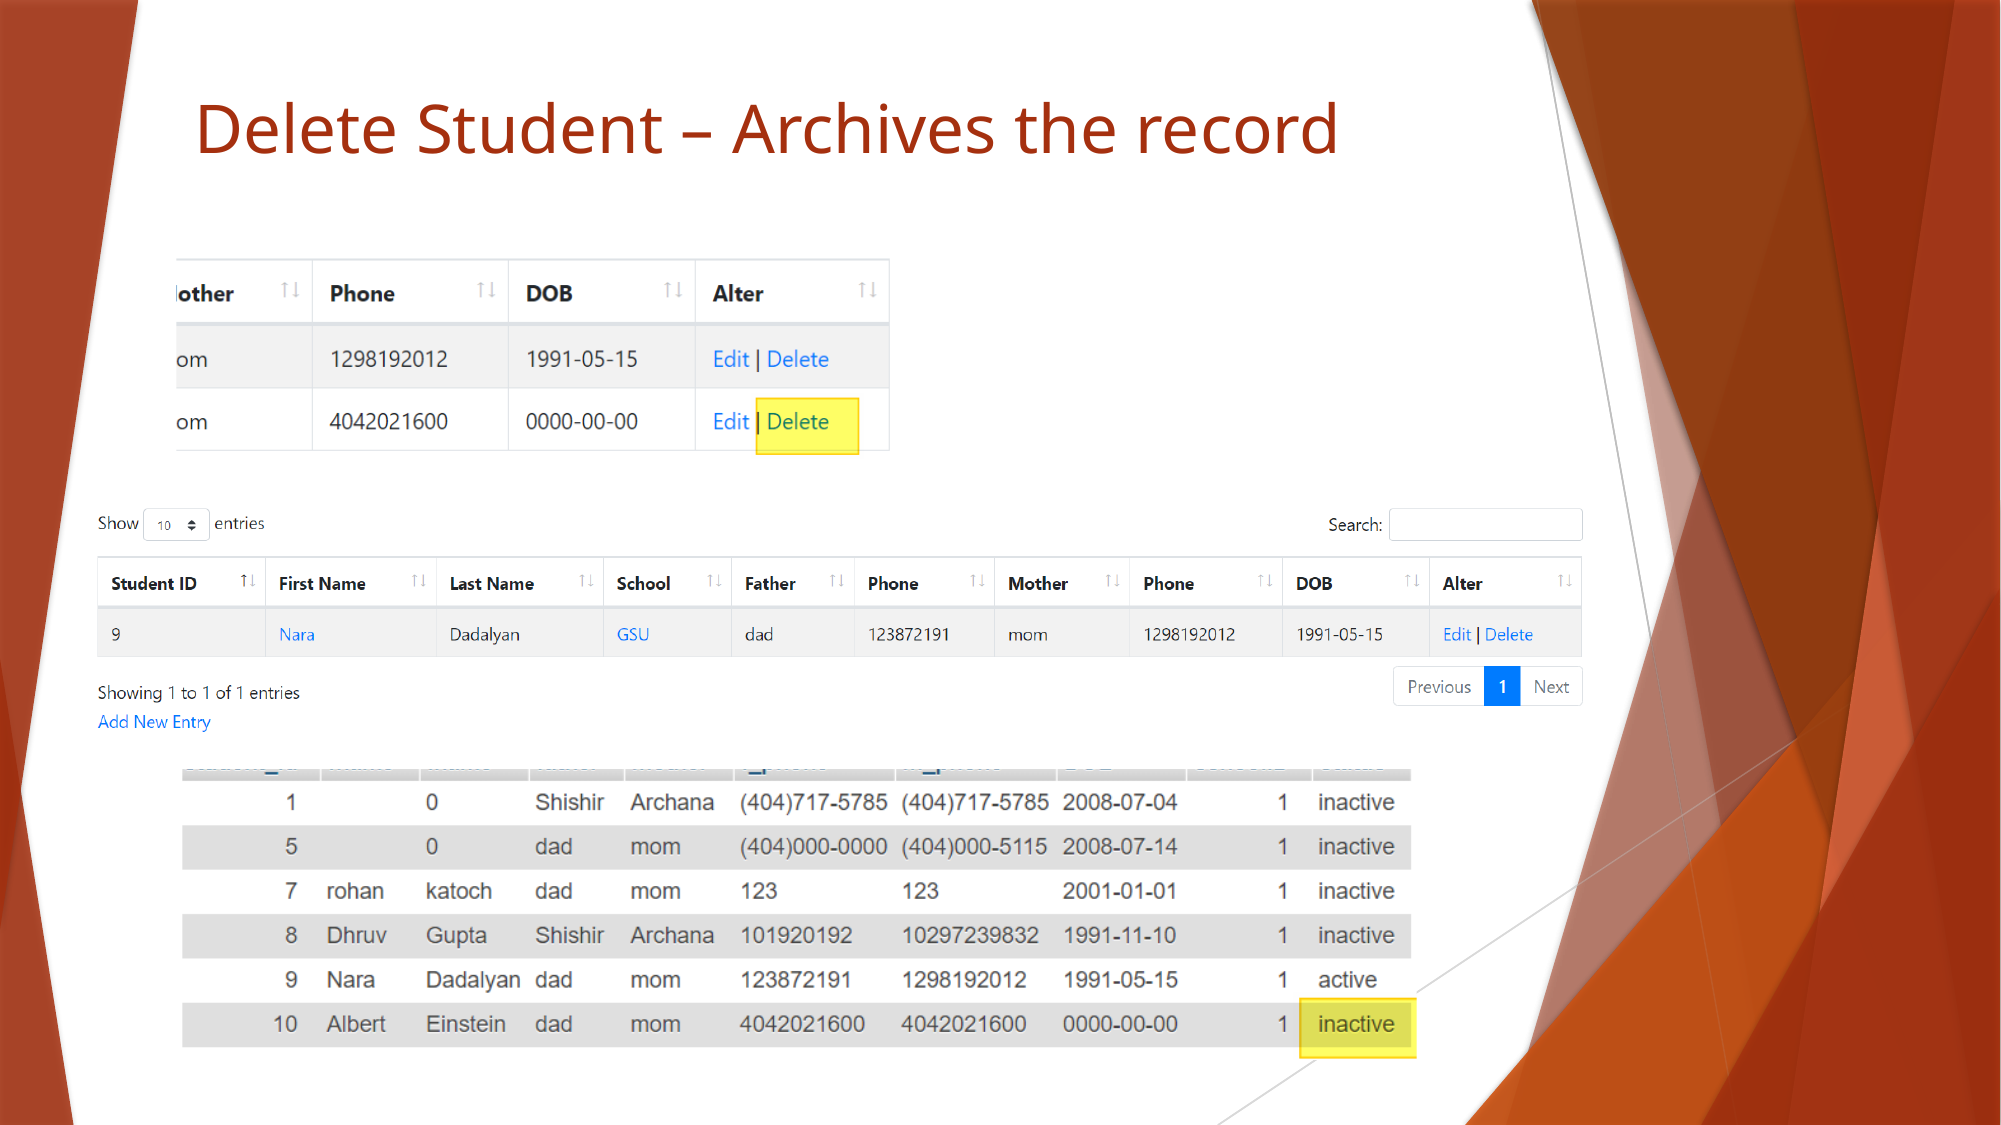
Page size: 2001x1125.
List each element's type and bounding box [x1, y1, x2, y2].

picture [85, 496, 1596, 1061]
picture [175, 252, 904, 459]
text_box [0, 0, 2000, 1125]
